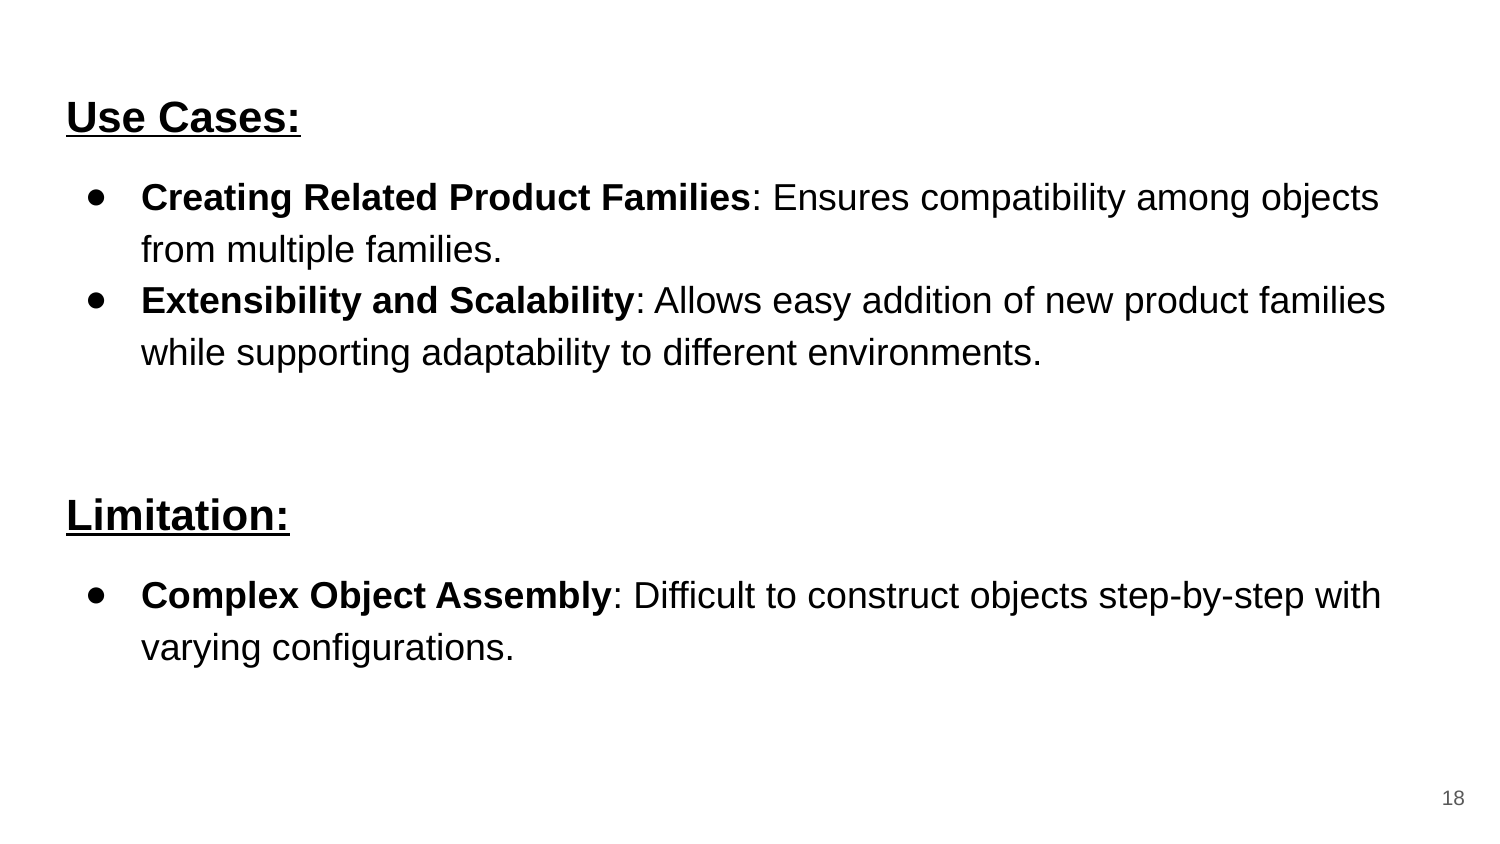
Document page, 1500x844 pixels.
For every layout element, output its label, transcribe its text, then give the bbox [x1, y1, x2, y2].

slide_number ‹#› [1389, 764, 1480, 830]
list Use Cases: Creating Related Product Families: Ensures compatibility among objects from multiple families. Extensibility and Scalability: Allows easy addition of new product families while supporting adaptability to different environments. Limitation: Complex Object Assembly: Difficult to construct objects step-by-step with varying configurations. [51, 65, 1449, 820]
